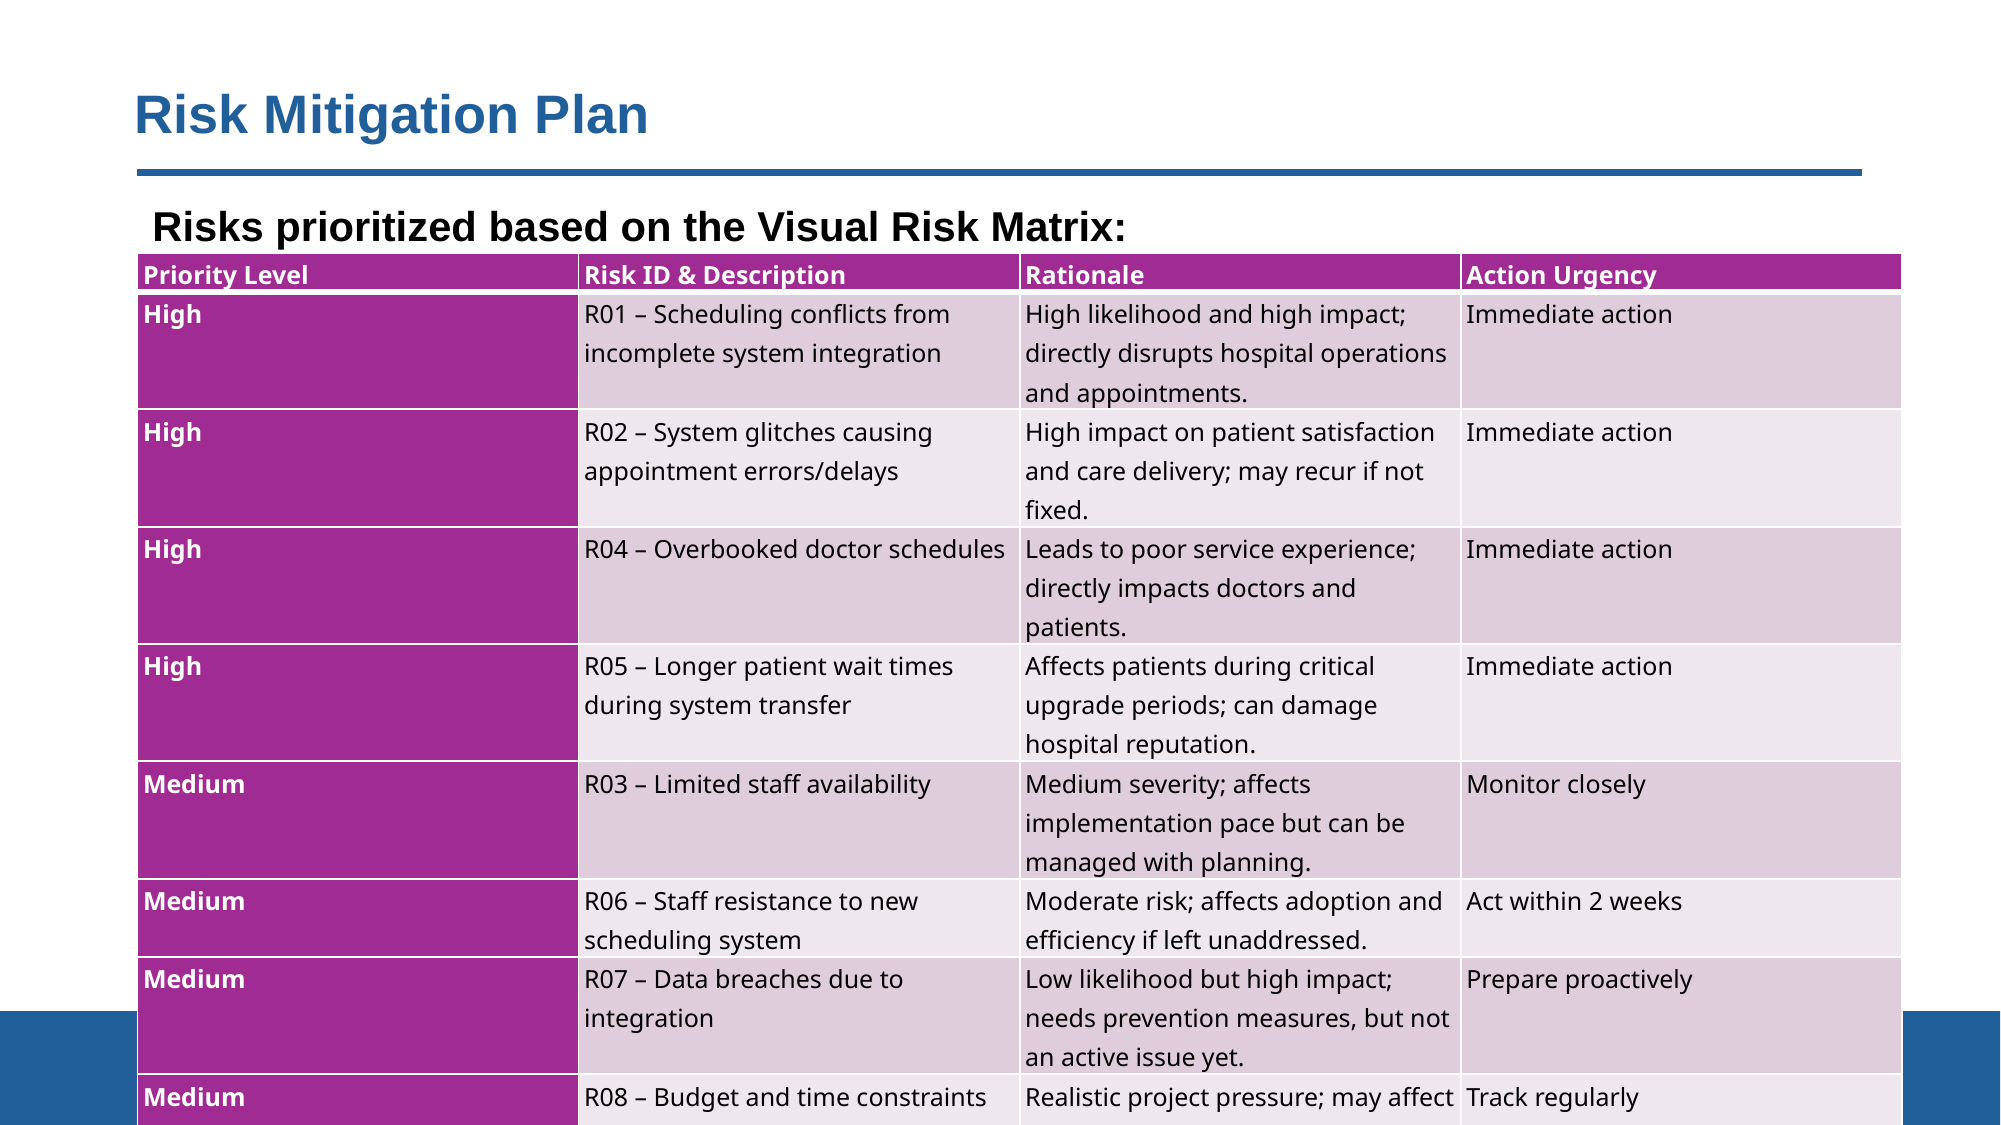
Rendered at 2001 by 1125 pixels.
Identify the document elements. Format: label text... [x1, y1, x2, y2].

table_cell Act within 2 weeks [1462, 880, 1901, 956]
table_cell Monitor closely [1462, 762, 1901, 878]
table_cell Immediate action [1462, 528, 1901, 643]
table_header Risk ID & Description [579, 254, 1019, 289]
title Risk Mitigation Plan [119, 59, 1845, 173]
table_cell R01 – Scheduling conflicts from incomplete system integration [579, 295, 1019, 408]
table_cell Medium [138, 958, 578, 1073]
table_cell Leads to poor service experience; directly impacts doctors and patients. [1021, 528, 1460, 643]
table_cell High likelihood and high impact; directly disrupts hospital operations and appointments. [1021, 295, 1460, 408]
table_cell Realistic project pressure; may affect scope or deadlines. [1021, 1075, 1460, 1125]
table_cell R07 – Data breaches due to integration [579, 958, 1019, 1073]
table_cell Medium severity; affects implementation pace but can be managed with planning. [1021, 762, 1460, 878]
table_cell High [138, 410, 578, 526]
table_cell Immediate action [1462, 645, 1901, 760]
table_cell R05 – Longer patient wait times during system transfer [579, 645, 1019, 760]
table_cell Medium [138, 1075, 578, 1125]
table_header Priority Level [138, 254, 578, 289]
table_cell Track regularly [1462, 1075, 1901, 1125]
table_cell R06 – Staff resistance to new scheduling system [579, 880, 1019, 956]
table_cell Medium [138, 880, 578, 956]
table_cell R03 – Limited staff availability [579, 762, 1019, 878]
table_cell Low likelihood but high impact; needs prevention measures, but not an active issue yet. [1021, 958, 1460, 1073]
table_cell Moderate risk; affects adoption and efficiency if left unaddressed. [1021, 880, 1460, 956]
table_cell High [138, 528, 578, 643]
table_header Rationale [1021, 254, 1460, 289]
table_cell Prepare proactively [1462, 958, 1901, 1073]
list Risks prioritized based on the Visual Risk Matrix: [137, 197, 1863, 252]
table_cell R02 – System glitches causing appointment errors/delays [579, 410, 1019, 526]
table_cell Medium [138, 762, 578, 878]
table_cell High impact on patient satisfaction and care delivery; may recur if not fixed. [1021, 410, 1460, 526]
table_cell High [138, 645, 578, 760]
table_cell R04 – Overbooked doctor schedules [579, 528, 1019, 643]
table_cell R08 – Budget and time constraints [579, 1075, 1019, 1125]
table_cell Affects patients during critical upgrade periods; can damage hospital reputation. [1021, 645, 1460, 760]
table_cell Immediate action [1462, 295, 1901, 408]
table_cell High [138, 295, 578, 408]
table_cell Immediate action [1462, 410, 1901, 526]
table_header Action Urgency [1462, 254, 1901, 289]
